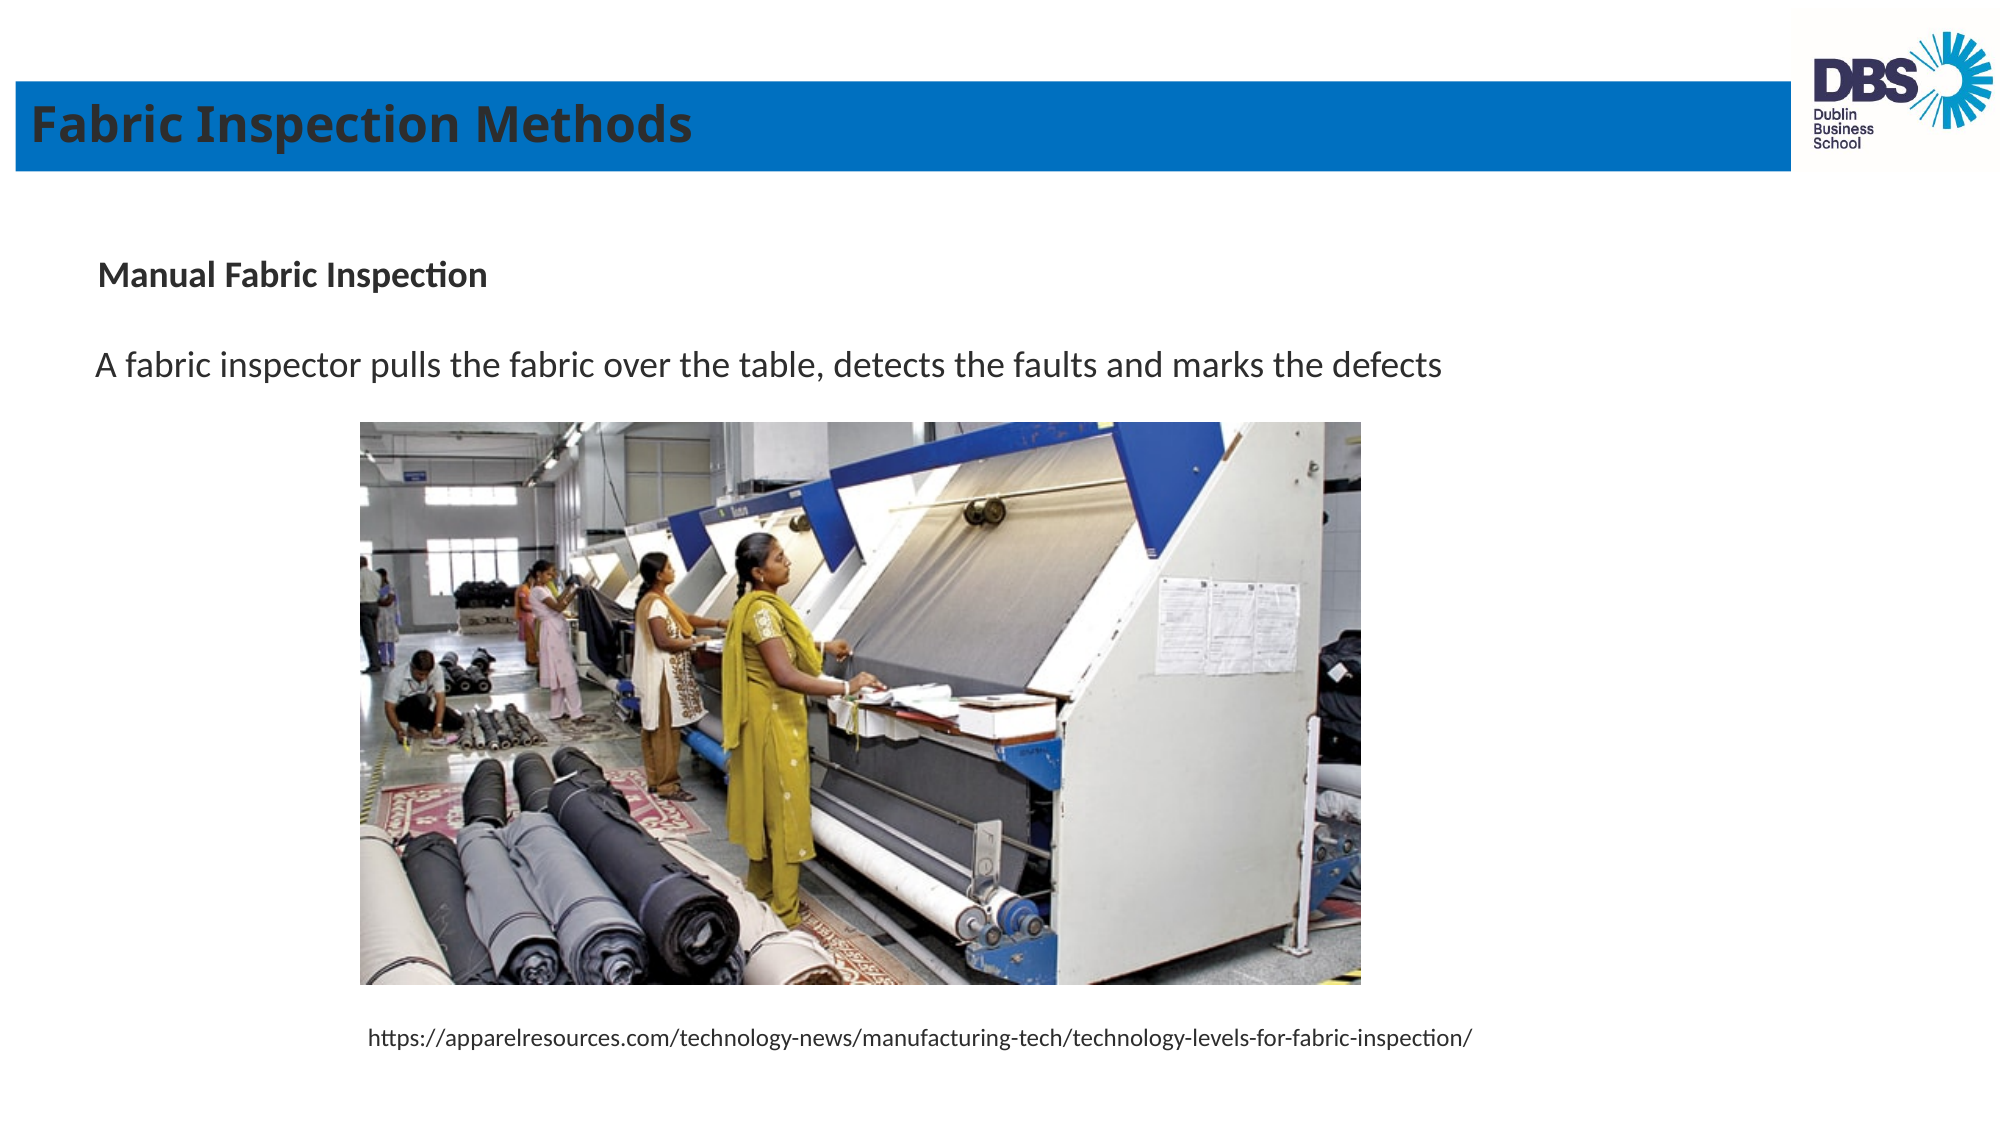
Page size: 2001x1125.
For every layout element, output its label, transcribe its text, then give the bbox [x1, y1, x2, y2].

text_box https://apparelresources.com/technology-news/manufacturing-tech/technology-levels-for-fabric-inspection/ [353, 1014, 1658, 1059]
title Fabric Inspection Methods [15, 81, 1791, 172]
picture [360, 422, 1361, 985]
text_box Manual Fabric Inspection [82, 242, 897, 302]
text_box A fabric inspector pulls the fabric over the table, detects the faults and marks the defects [80, 332, 1798, 392]
picture [1791, 8, 2000, 172]
